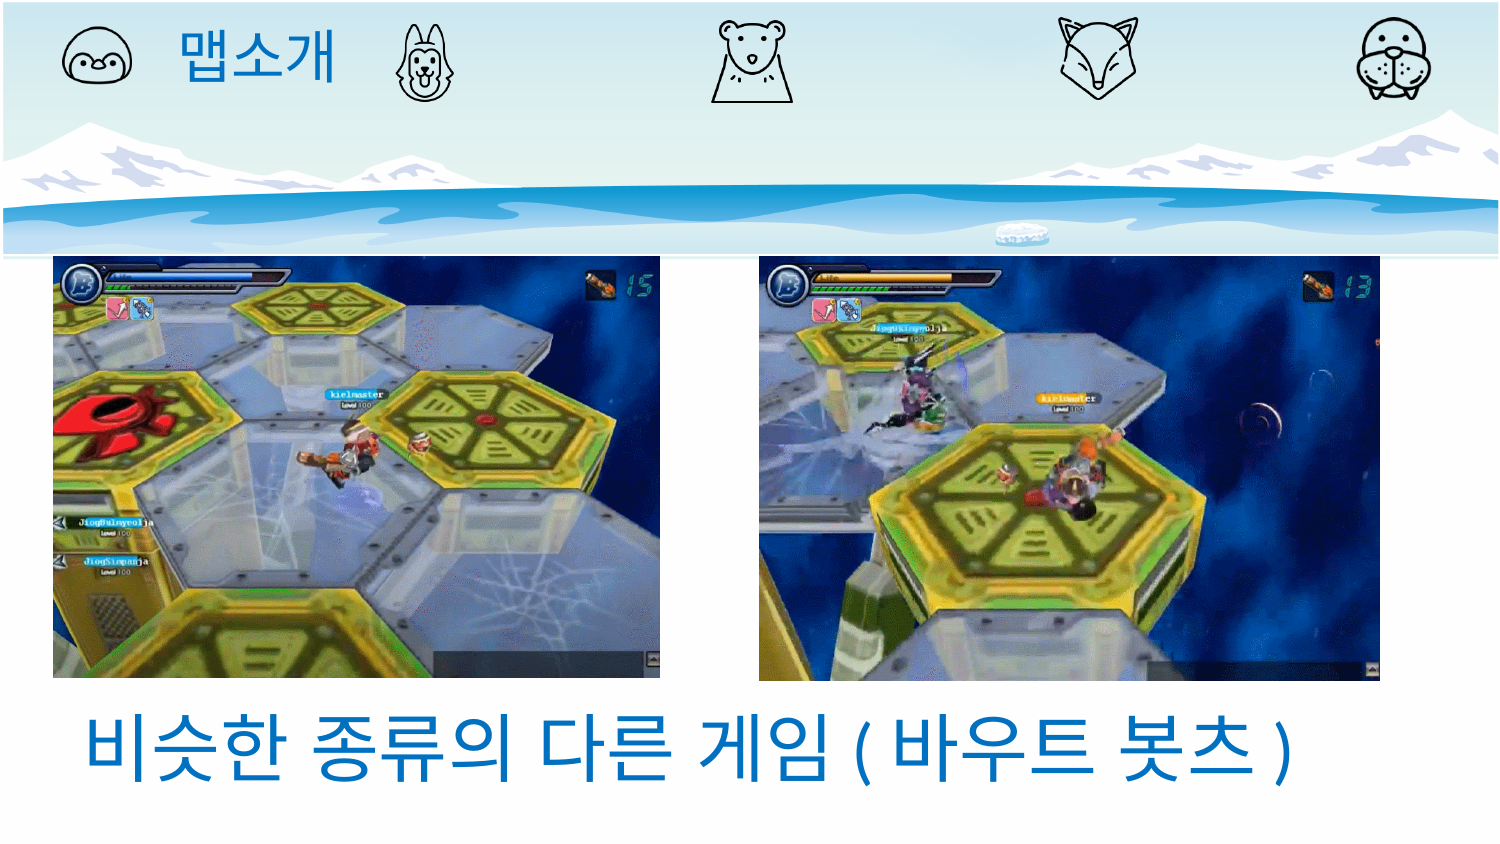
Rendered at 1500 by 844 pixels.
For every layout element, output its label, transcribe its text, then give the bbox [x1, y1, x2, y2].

text_box 맵소개 [0, 17, 581, 92]
picture [0, 0, 1500, 844]
picture [62, 19, 132, 90]
list 비슷한 종류의 다른 게임(바우트 봇츠) [67, 693, 1355, 800]
